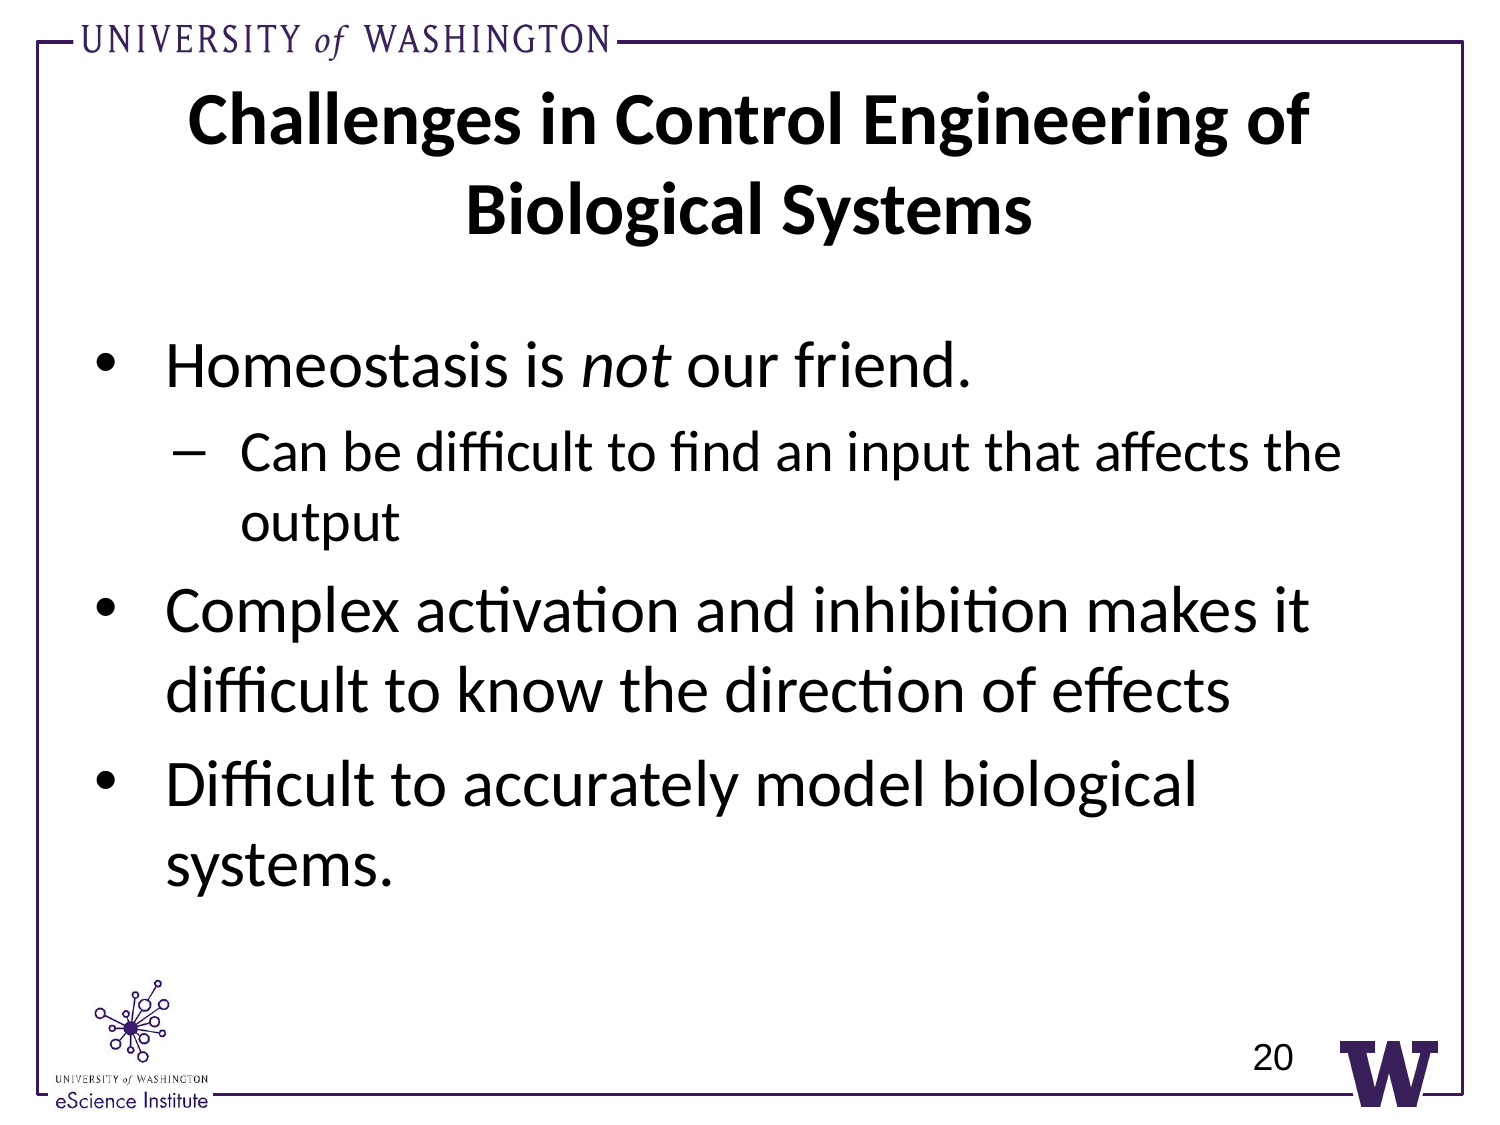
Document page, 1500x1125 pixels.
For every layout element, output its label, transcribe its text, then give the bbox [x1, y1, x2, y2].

title Challenges in Control Engineering of Biological Systems [75, 62, 1425, 200]
slide_number 20 [1237, 1025, 1325, 1085]
list Homeostasis is not our friend. Can be difficult to find an input that affects the output Complex activation and inhibition makes it difficult to know the direction of effects Difficult to accurately model biological systems. [75, 313, 1425, 975]
picture [81, 24, 609, 61]
picture [1340, 1041, 1438, 1107]
picture [48, 978, 213, 1113]
